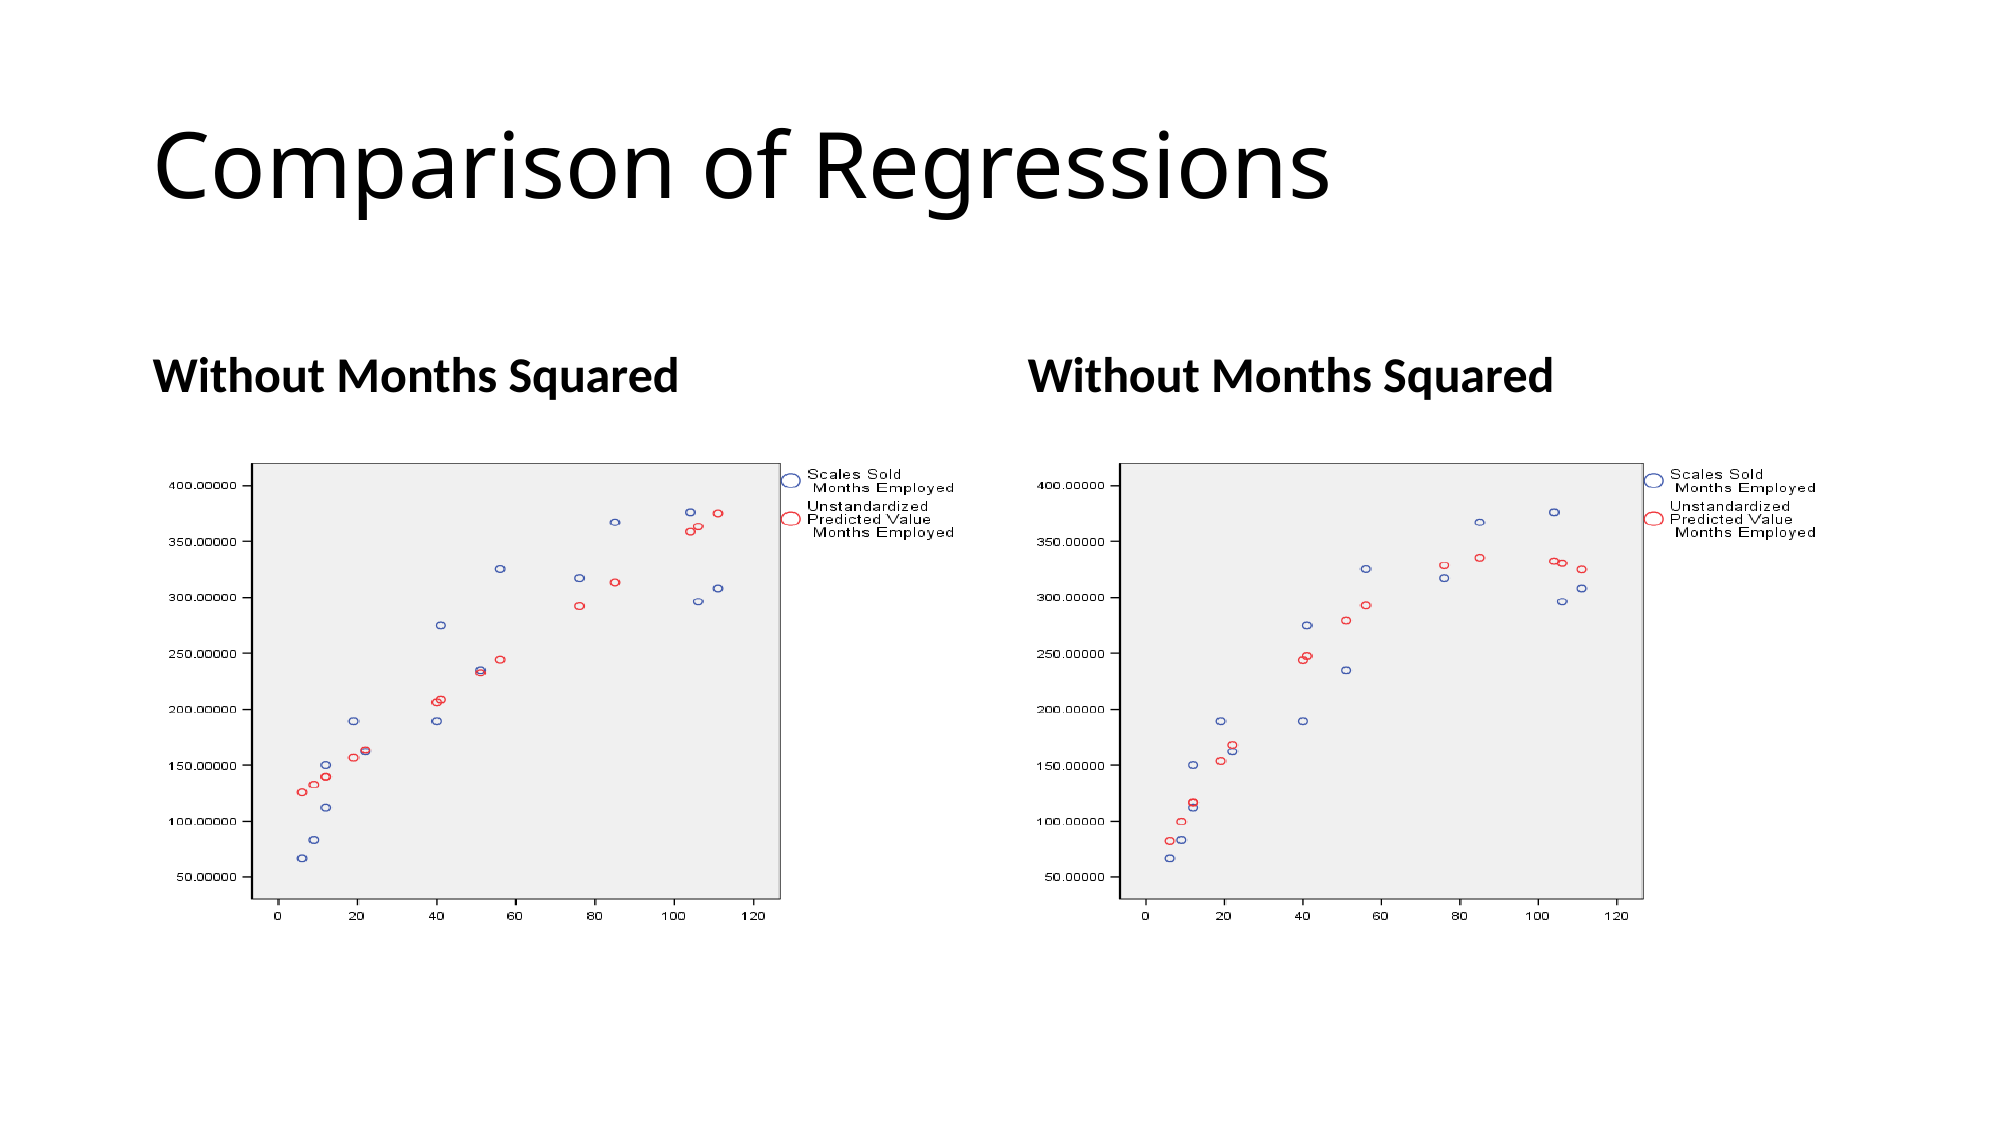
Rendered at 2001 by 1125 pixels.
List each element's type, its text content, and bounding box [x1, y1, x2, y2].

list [1015, 450, 1854, 937]
list Without Months Squared [1012, 275, 1863, 411]
title Comparison of Regressions [137, 59, 1863, 278]
list Without Months Squared [137, 275, 984, 411]
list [146, 450, 993, 937]
